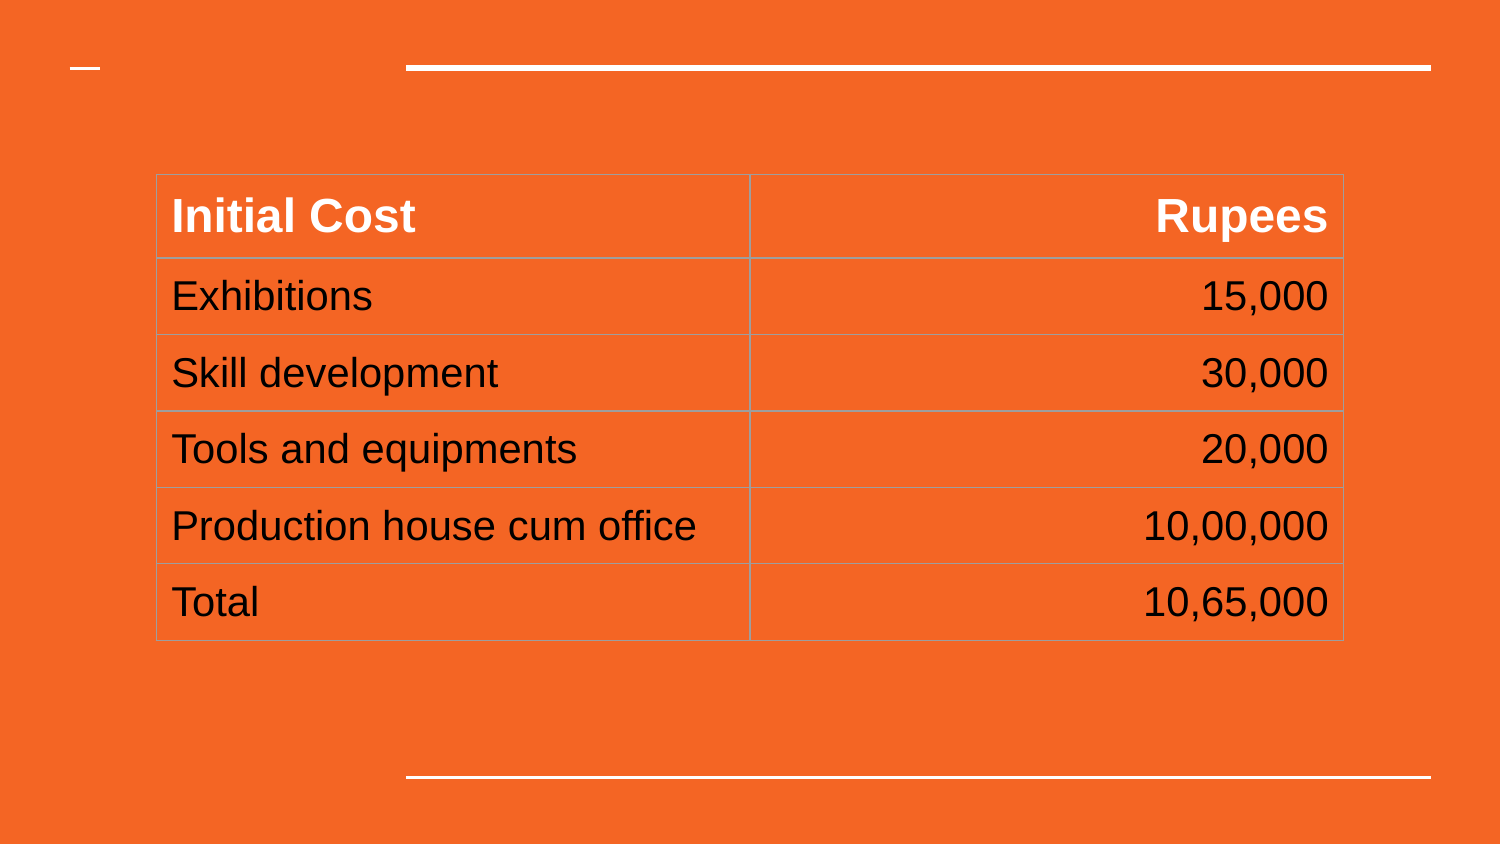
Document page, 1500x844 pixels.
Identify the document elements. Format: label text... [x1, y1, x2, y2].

table_cell Exhibitions [157, 259, 749, 334]
table_header Rupees [751, 175, 1343, 257]
table_cell 10,00,000 [751, 488, 1343, 563]
table_cell Production house cum office [157, 488, 749, 563]
table_cell 10,65,000 [751, 564, 1343, 640]
table_header Initial Cost [157, 175, 749, 257]
table_cell 15,000 [751, 259, 1343, 334]
table_cell Skill development [157, 335, 749, 410]
table_cell 20,000 [751, 412, 1343, 487]
table_cell 30,000 [751, 335, 1343, 410]
table_cell Tools and equipments [157, 412, 749, 487]
table_cell Total [157, 564, 749, 640]
